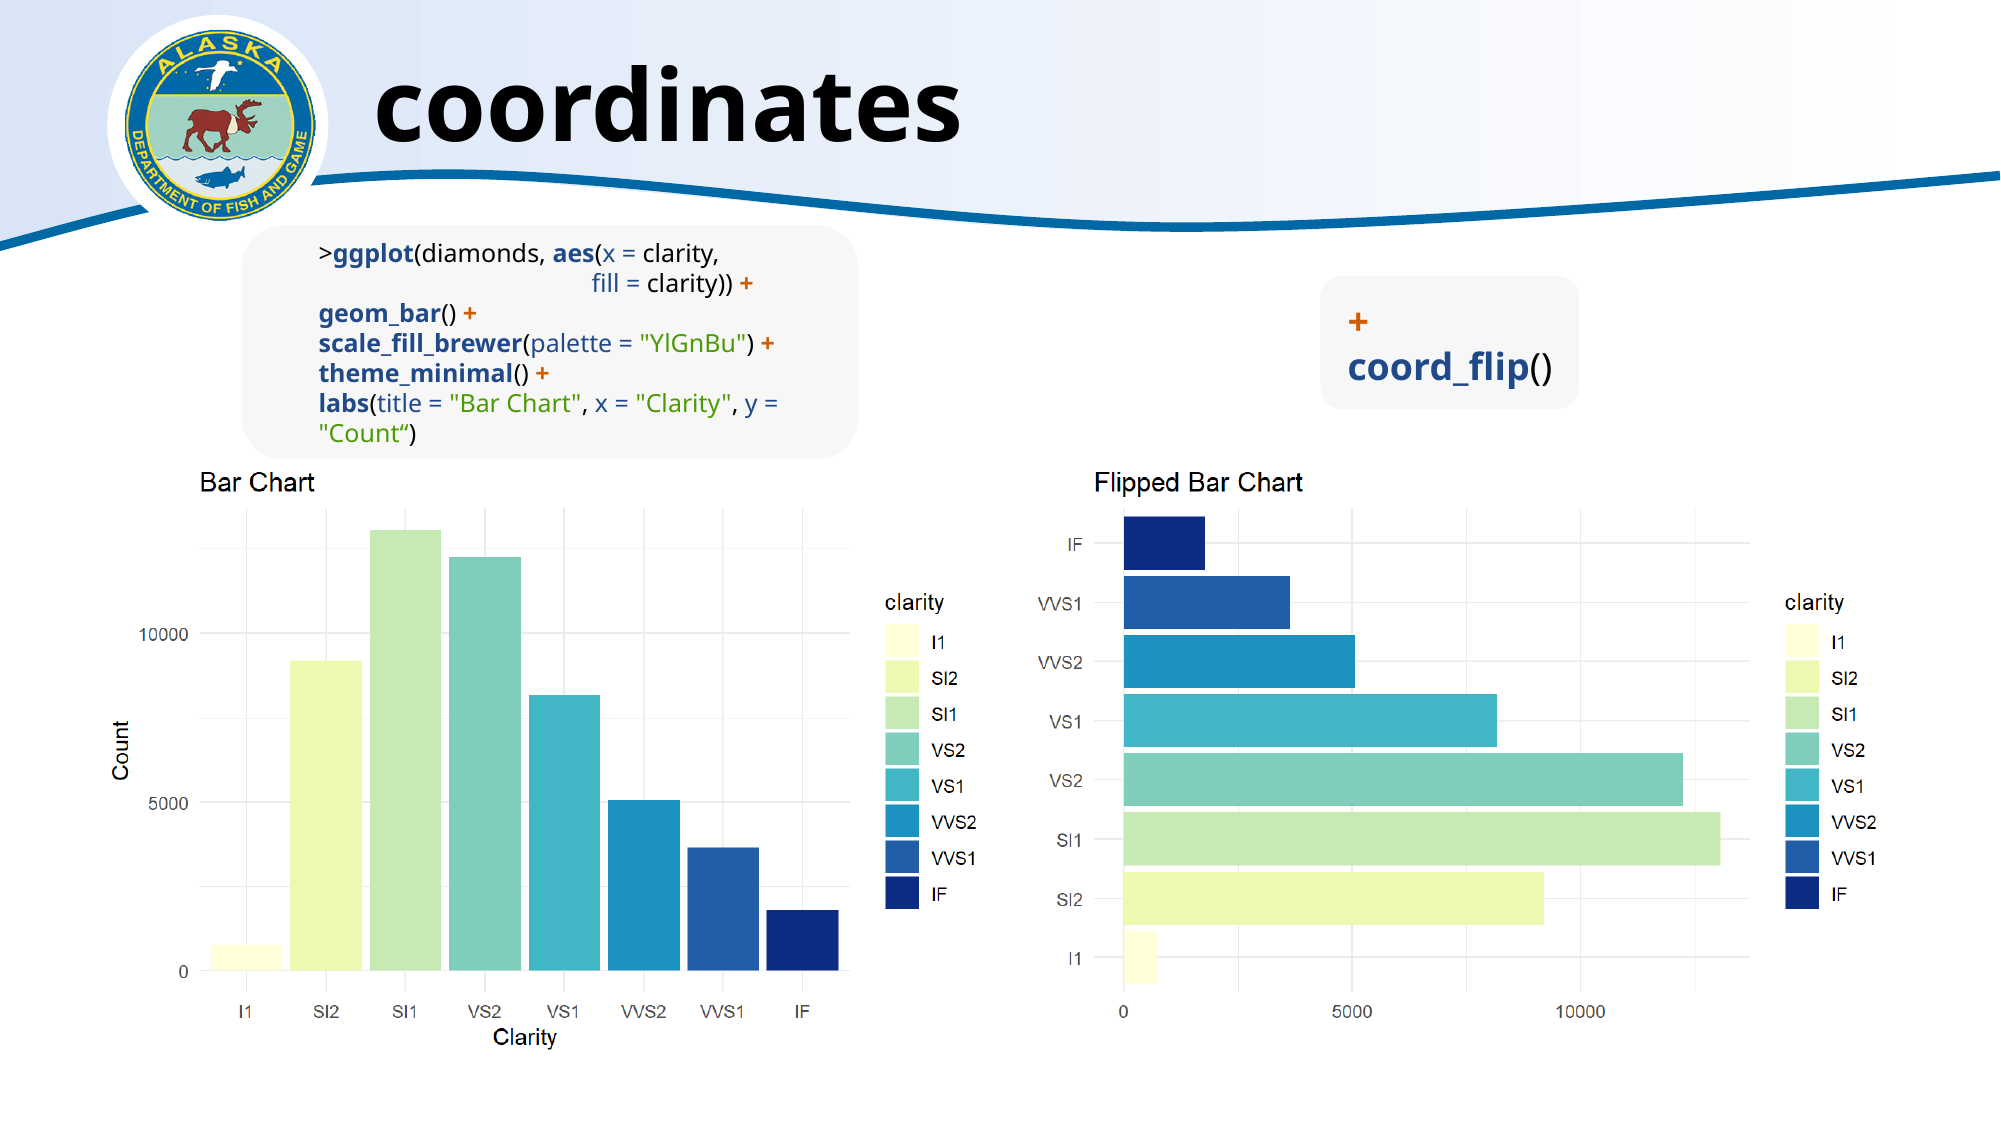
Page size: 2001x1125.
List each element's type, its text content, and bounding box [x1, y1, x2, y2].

picture [35, 17, 404, 231]
title coordinates [358, 0, 2000, 218]
text_box + coord_flip() [1319, 274, 1581, 411]
text_box >ggplot(diamonds, aes(x = clarity, fill = clarity)) + geom_bar() + scale_fill_brewer(palette = "YlGnBu") + theme_minimal() + labs(title = "Bar Chart", x = "Clarity", y = "Count“) [240, 224, 860, 459]
picture [99, 459, 1900, 1060]
